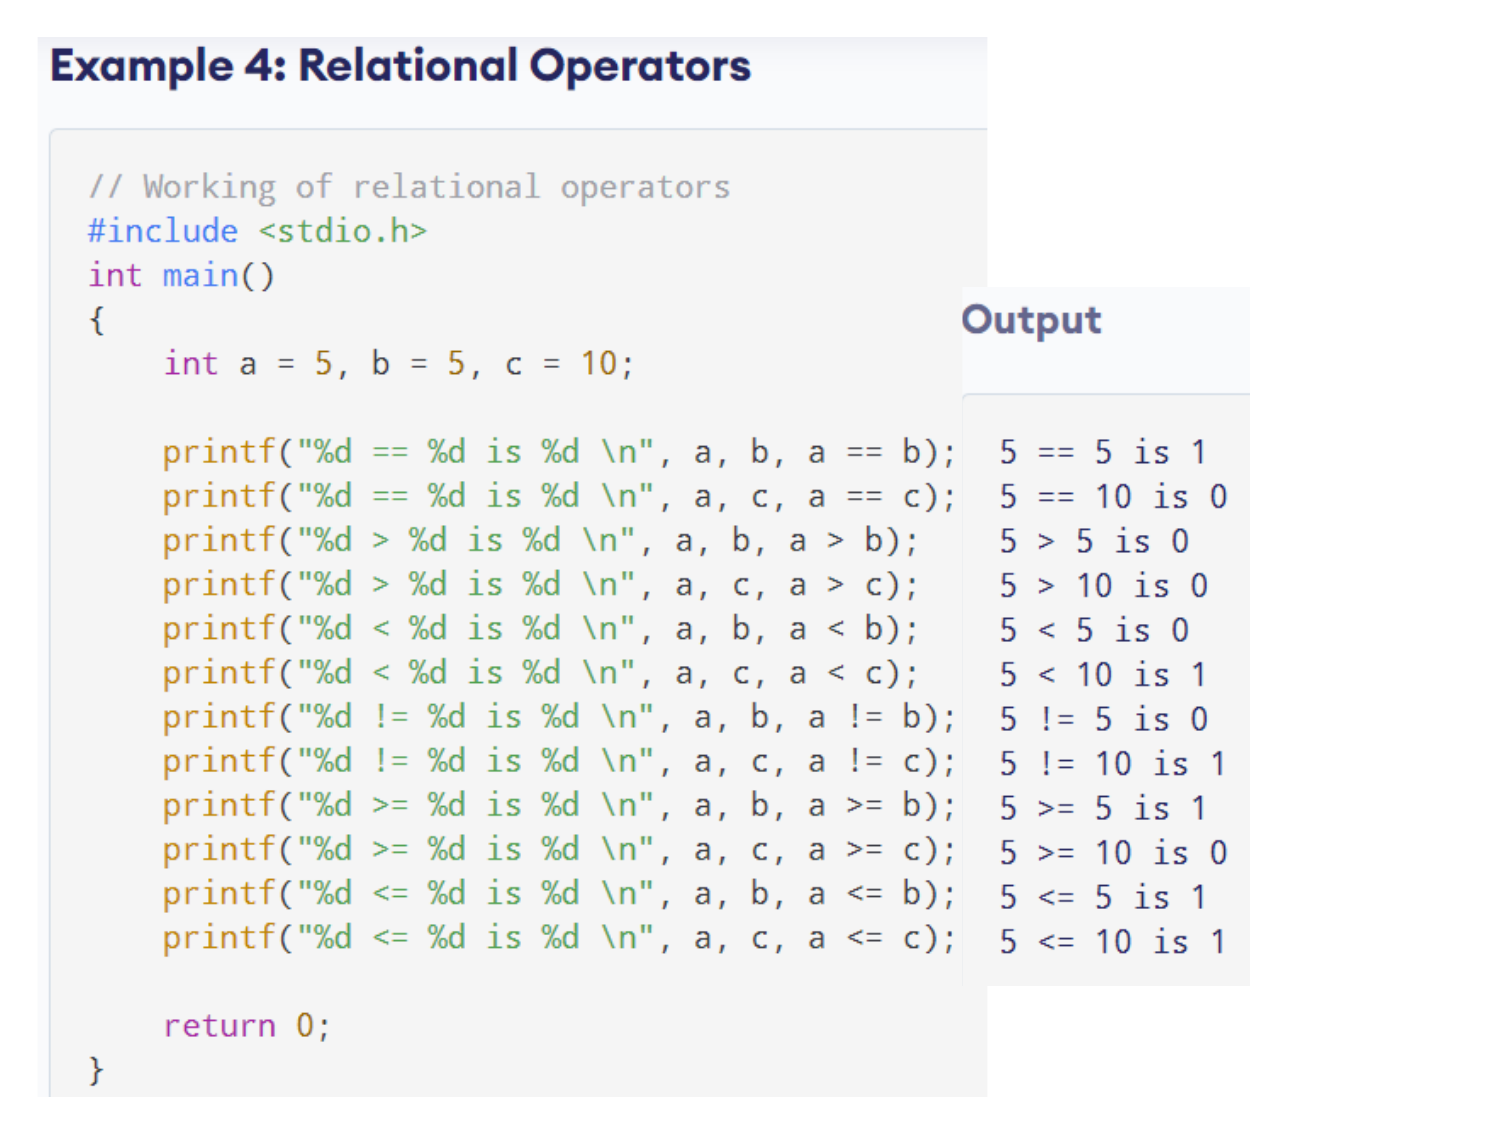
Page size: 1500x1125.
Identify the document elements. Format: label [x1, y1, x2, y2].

picture [37, 37, 1251, 1097]
